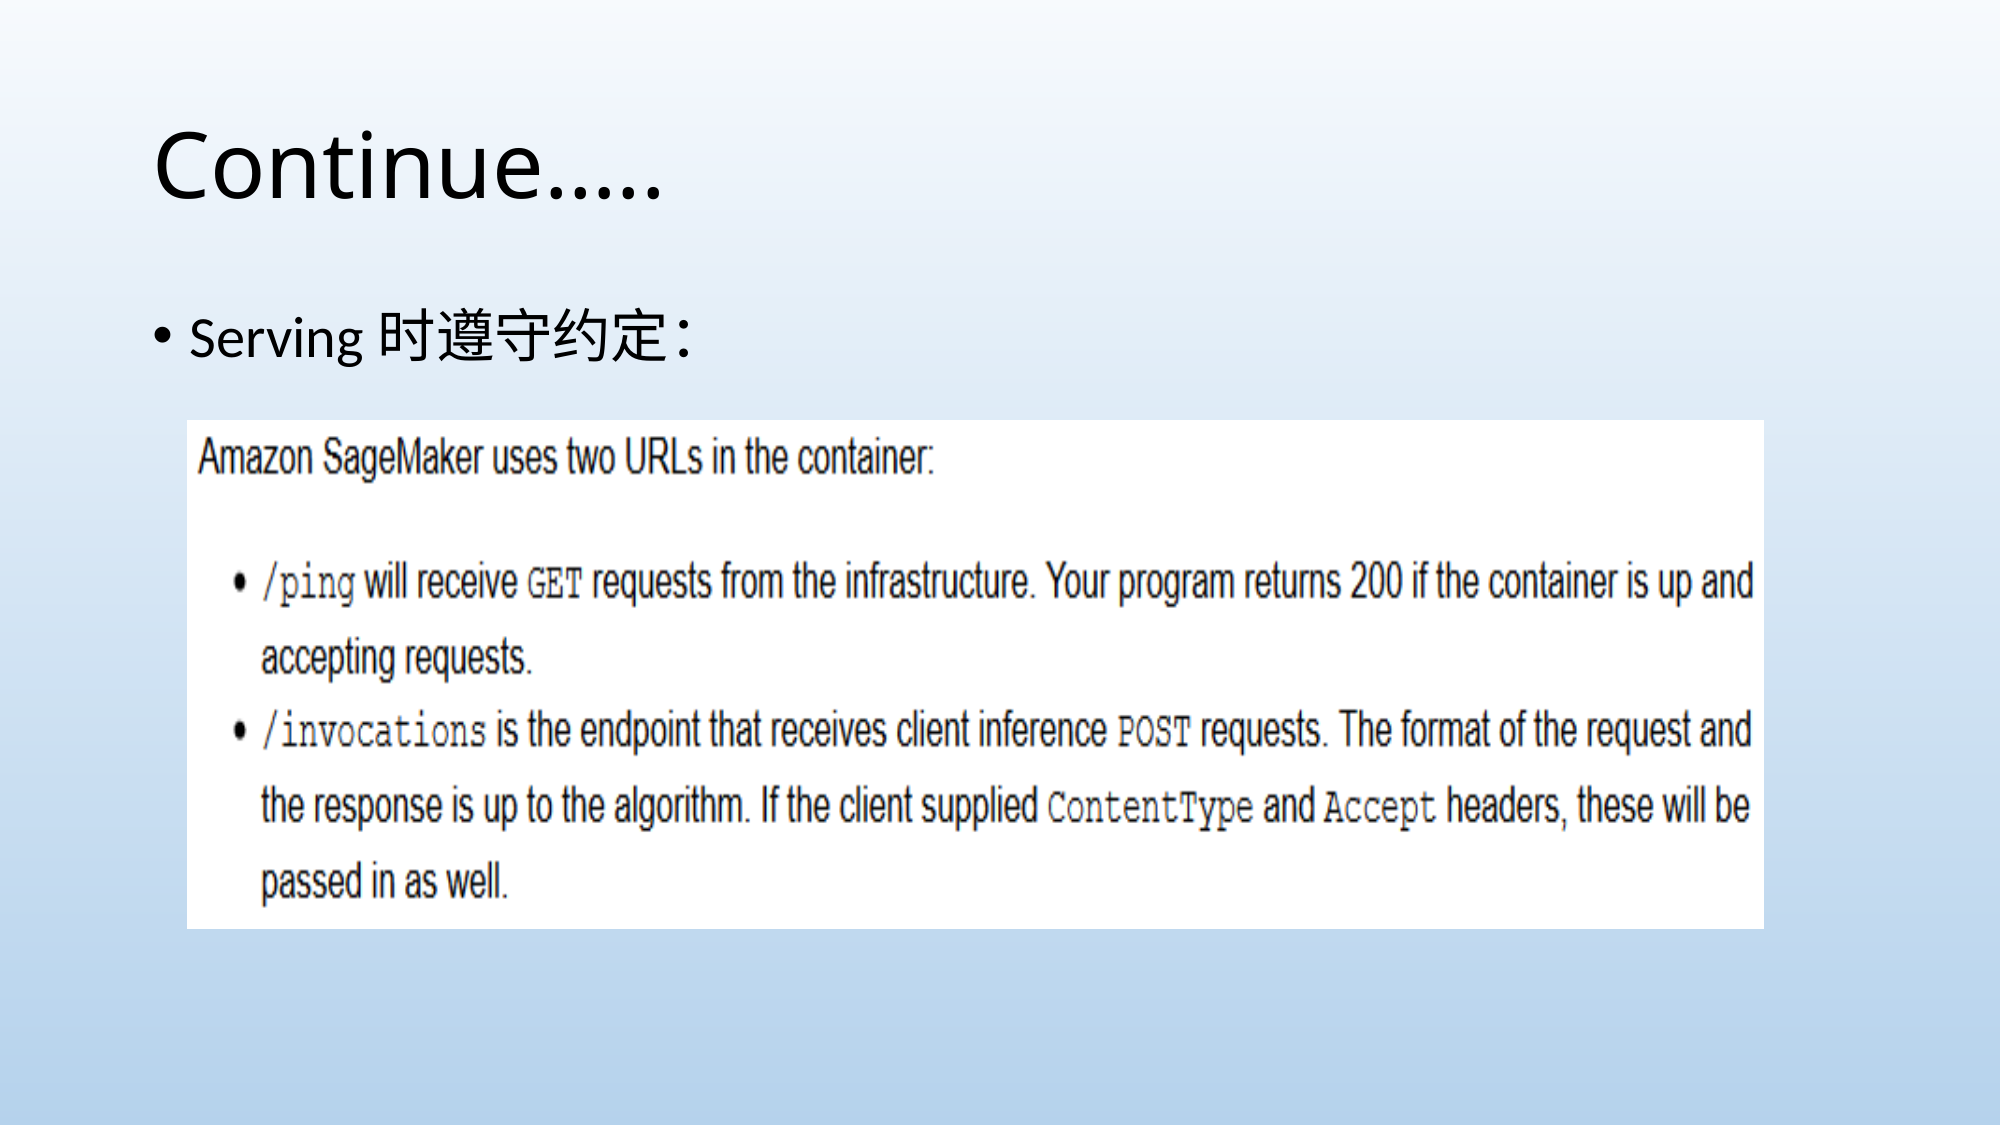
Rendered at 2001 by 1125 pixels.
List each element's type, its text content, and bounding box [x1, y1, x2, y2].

list Serving时遵守约定： [137, 299, 1863, 1014]
title Continue….. [137, 59, 1863, 278]
picture [187, 420, 1764, 929]
